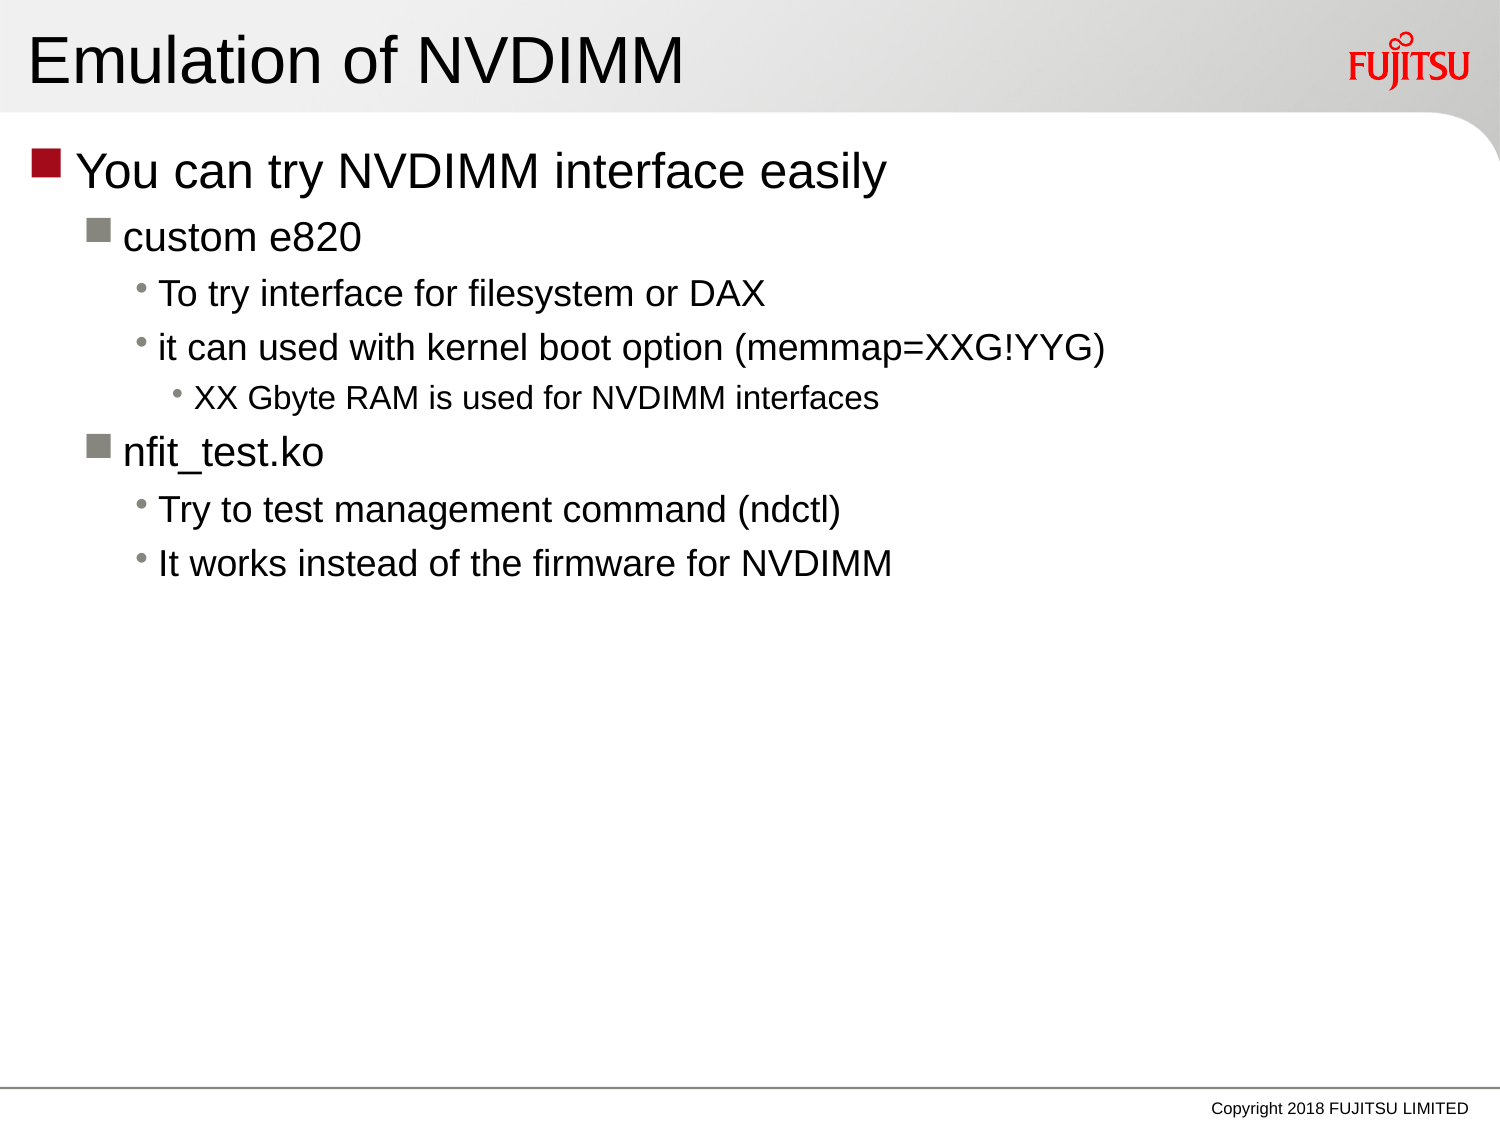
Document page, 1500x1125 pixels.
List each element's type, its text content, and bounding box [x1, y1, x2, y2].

title Emulation of NVDIMM [27, 0, 1317, 114]
footer Copyright 2018 FUJITSU LIMITED [809, 1091, 1470, 1125]
picture [0, 0, 1500, 176]
list You can try NVDIMM interface easily custom e820 To try interface for filesystem or DAX it can used with kernel boot option (memmap=XXG!YYG) XX Gbyte RAM is used for NVDIMM interfaces nfit_test.ko Try to test management command (ndctl) It works instead of the firmware for NVDIMM [27, 142, 1469, 1061]
